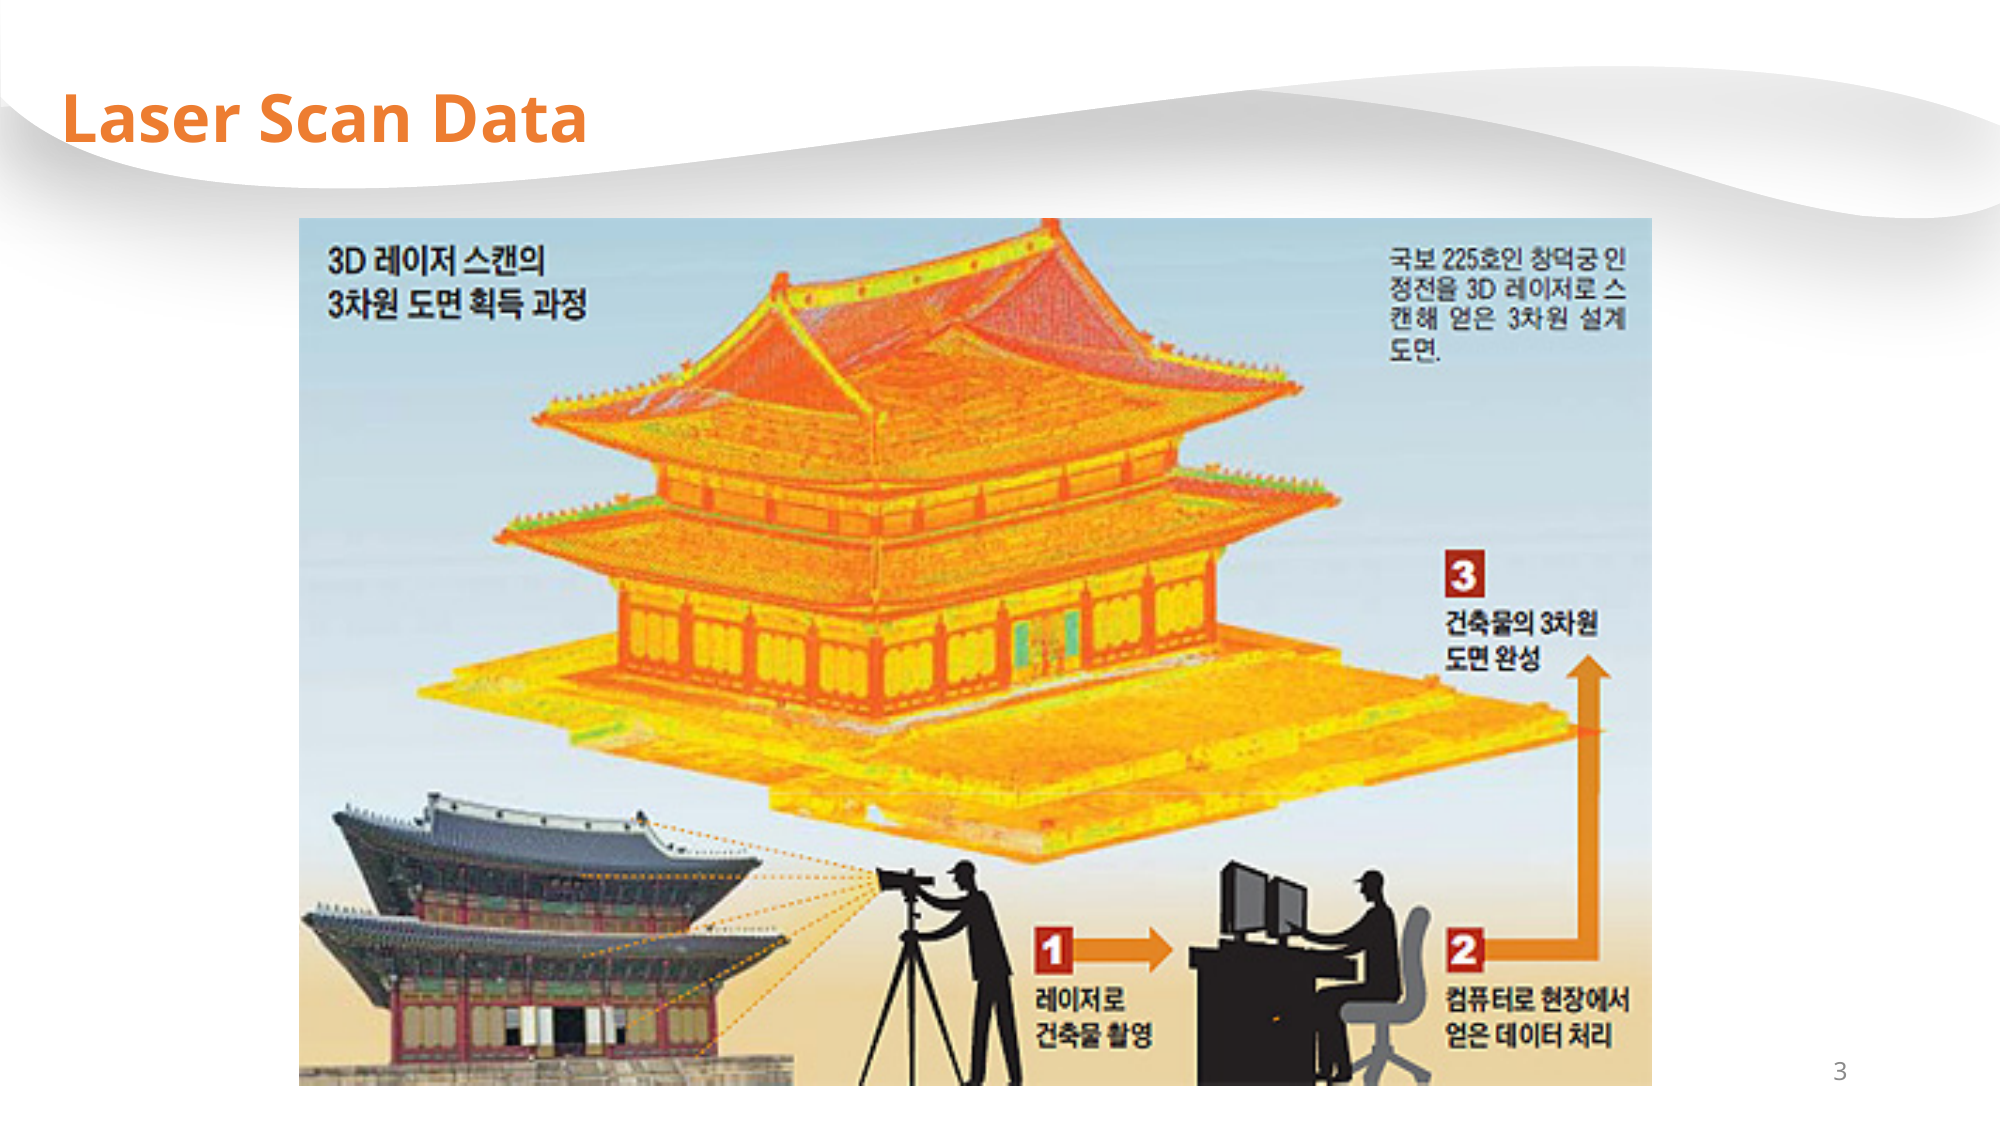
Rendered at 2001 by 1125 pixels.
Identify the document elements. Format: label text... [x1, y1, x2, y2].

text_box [0, 0, 2000, 219]
slide_number 3 [1412, 1042, 1863, 1103]
picture [299, 218, 1652, 1086]
